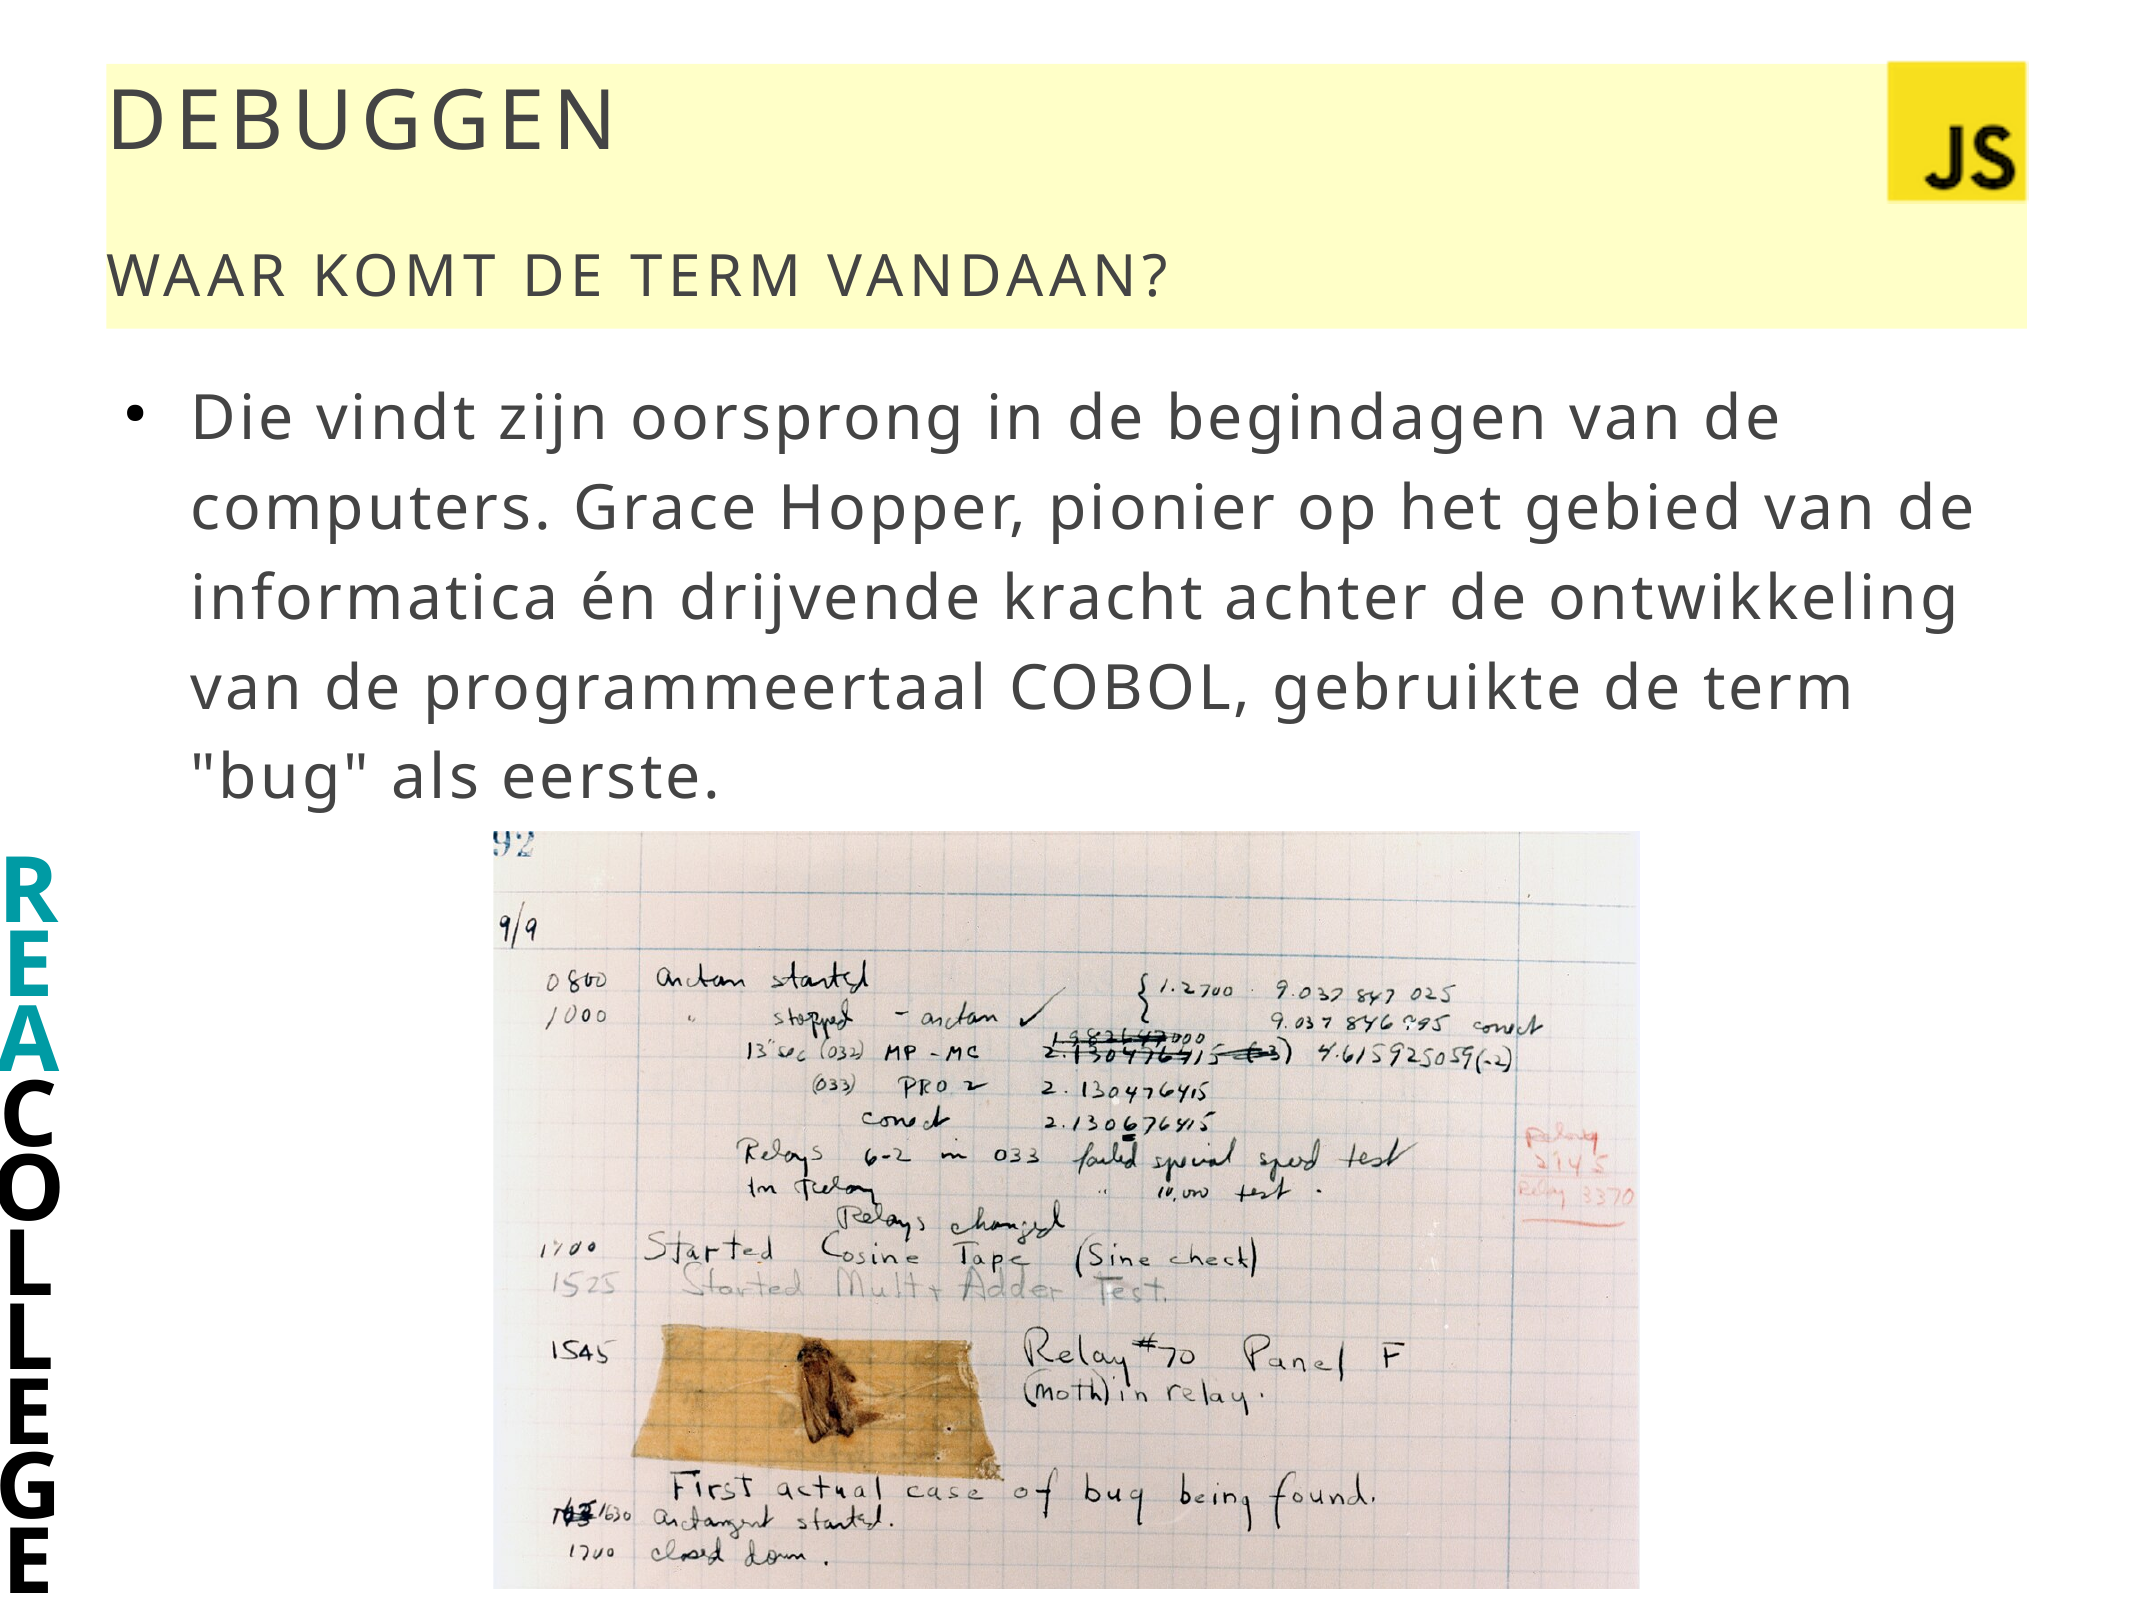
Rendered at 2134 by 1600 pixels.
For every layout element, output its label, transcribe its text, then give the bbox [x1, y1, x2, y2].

title Debuggen Waar komt de term vandaan? [105, 63, 2028, 330]
picture [493, 830, 1641, 1590]
list Die vindt zijn oorsprong in de begindagen van de computers. Grace Hopper, pionier op het gebied van de informatica én drijvende kracht achter de ontwikkeling van de programmeertaal COBOL, gebruikte de term "bug" als eerste. [105, 361, 2028, 1544]
picture [1886, 60, 2030, 204]
